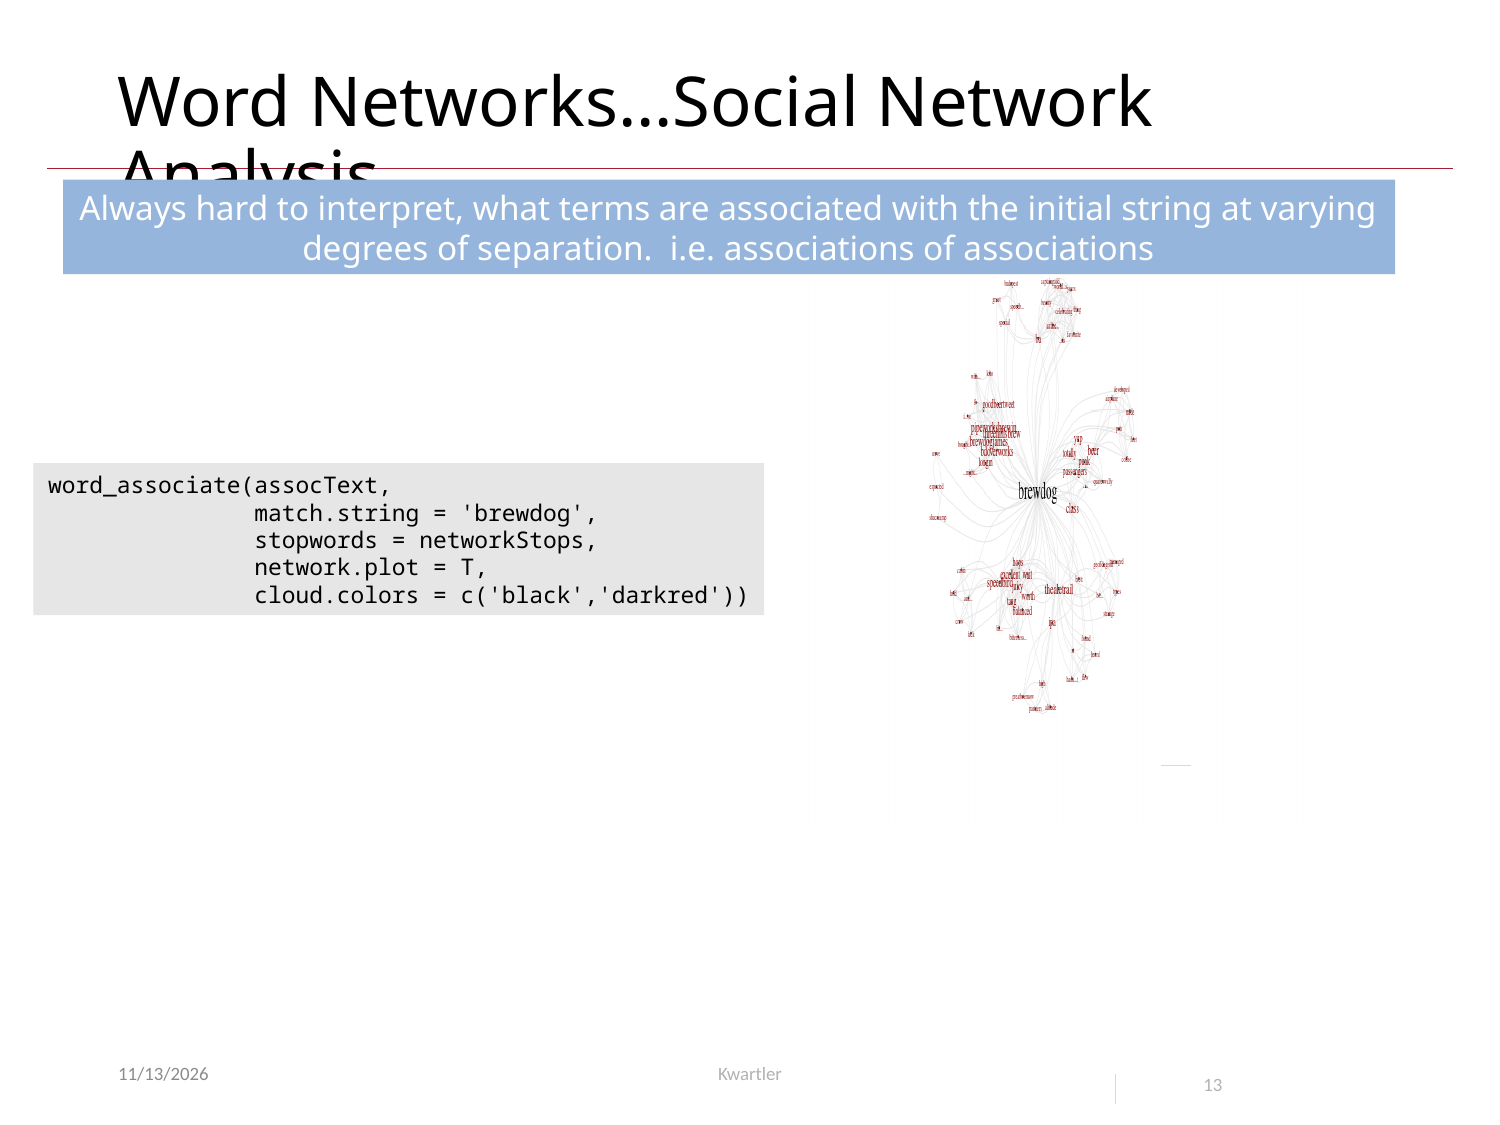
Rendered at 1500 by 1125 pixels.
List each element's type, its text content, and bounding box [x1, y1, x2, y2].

picture [772, 246, 1333, 824]
slide_number 13 [1188, 1042, 1330, 1103]
text_box word_associate(assocText, match.string = 'brewdog', stopwords = networkStops, network.plot = T, cloud.colors = c('black','darkred')) [33, 463, 765, 616]
footer Kwartler [496, 1042, 1004, 1103]
title Word Networks…Social Network Analysis [103, 59, 1397, 157]
text_box Always hard to interpret, what terms are associated with the initial string at varying degrees of separation. i.e. associations of associations [63, 179, 1396, 275]
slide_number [103, 1042, 441, 1103]
